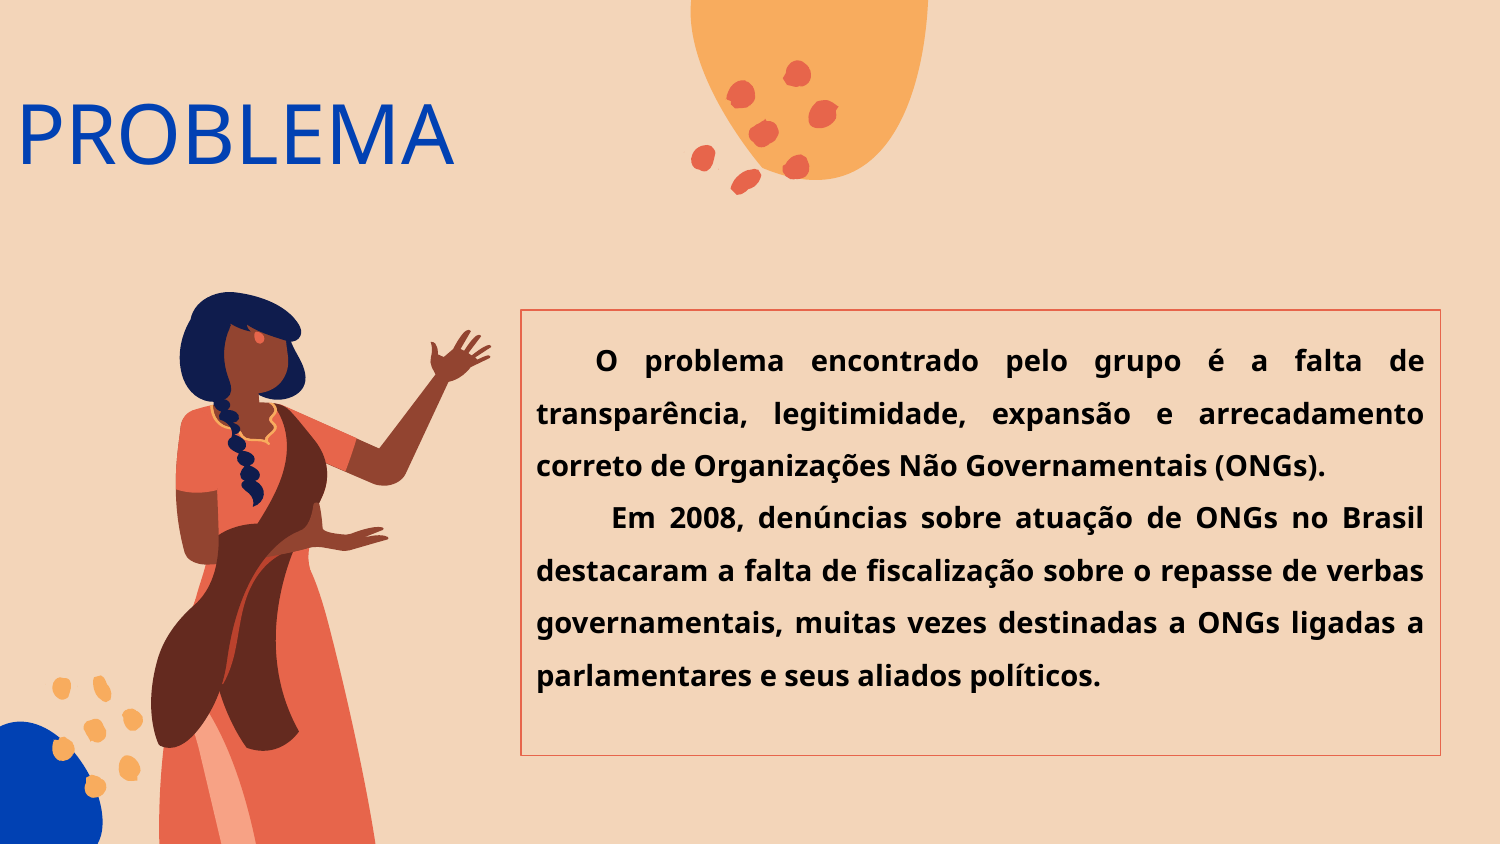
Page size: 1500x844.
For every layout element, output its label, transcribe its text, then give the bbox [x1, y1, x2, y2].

text_box [1237, 215, 1487, 604]
list O problema encontrado pelo grupo é a falta de transparência, legitimidade, expansão e arrecadamento correto de Organizações Não Governamentais (ONGs). Em 2008, denúncias sobre atuação de ONGs no Brasil destacaram a falta de fiscalização sobre o repasse de verbas governamentais, muitas vezes destinadas a ONGs ligadas a parlamentares e seus aliados políticos. [521, 310, 1441, 756]
title PROBLEMA [0, 0, 1165, 196]
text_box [138, 291, 492, 844]
